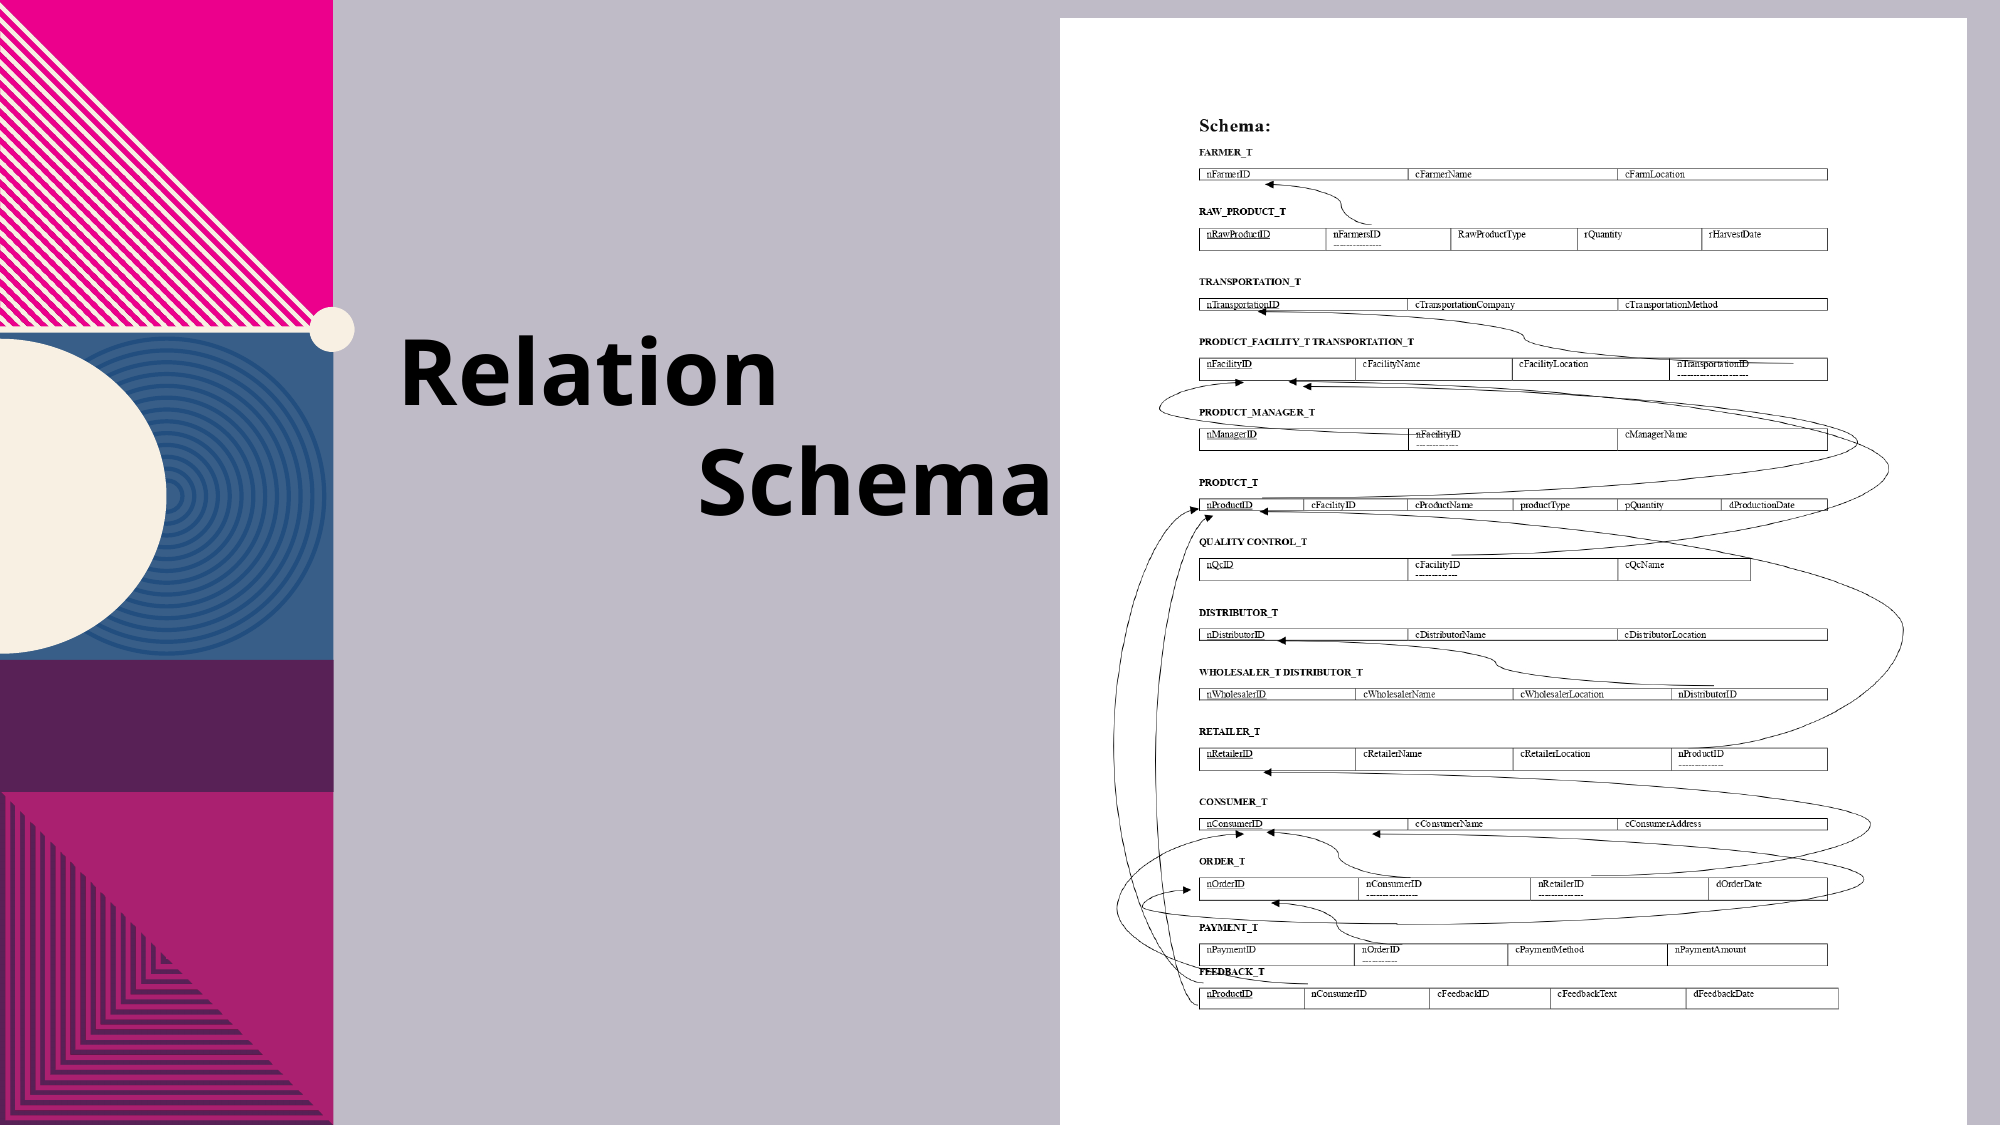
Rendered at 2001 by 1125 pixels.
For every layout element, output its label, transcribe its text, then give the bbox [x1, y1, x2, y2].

text_box Relation Schema [382, 306, 1060, 541]
picture [0, 792, 333, 1125]
picture [1060, 18, 1967, 1125]
picture [0, 2, 334, 326]
